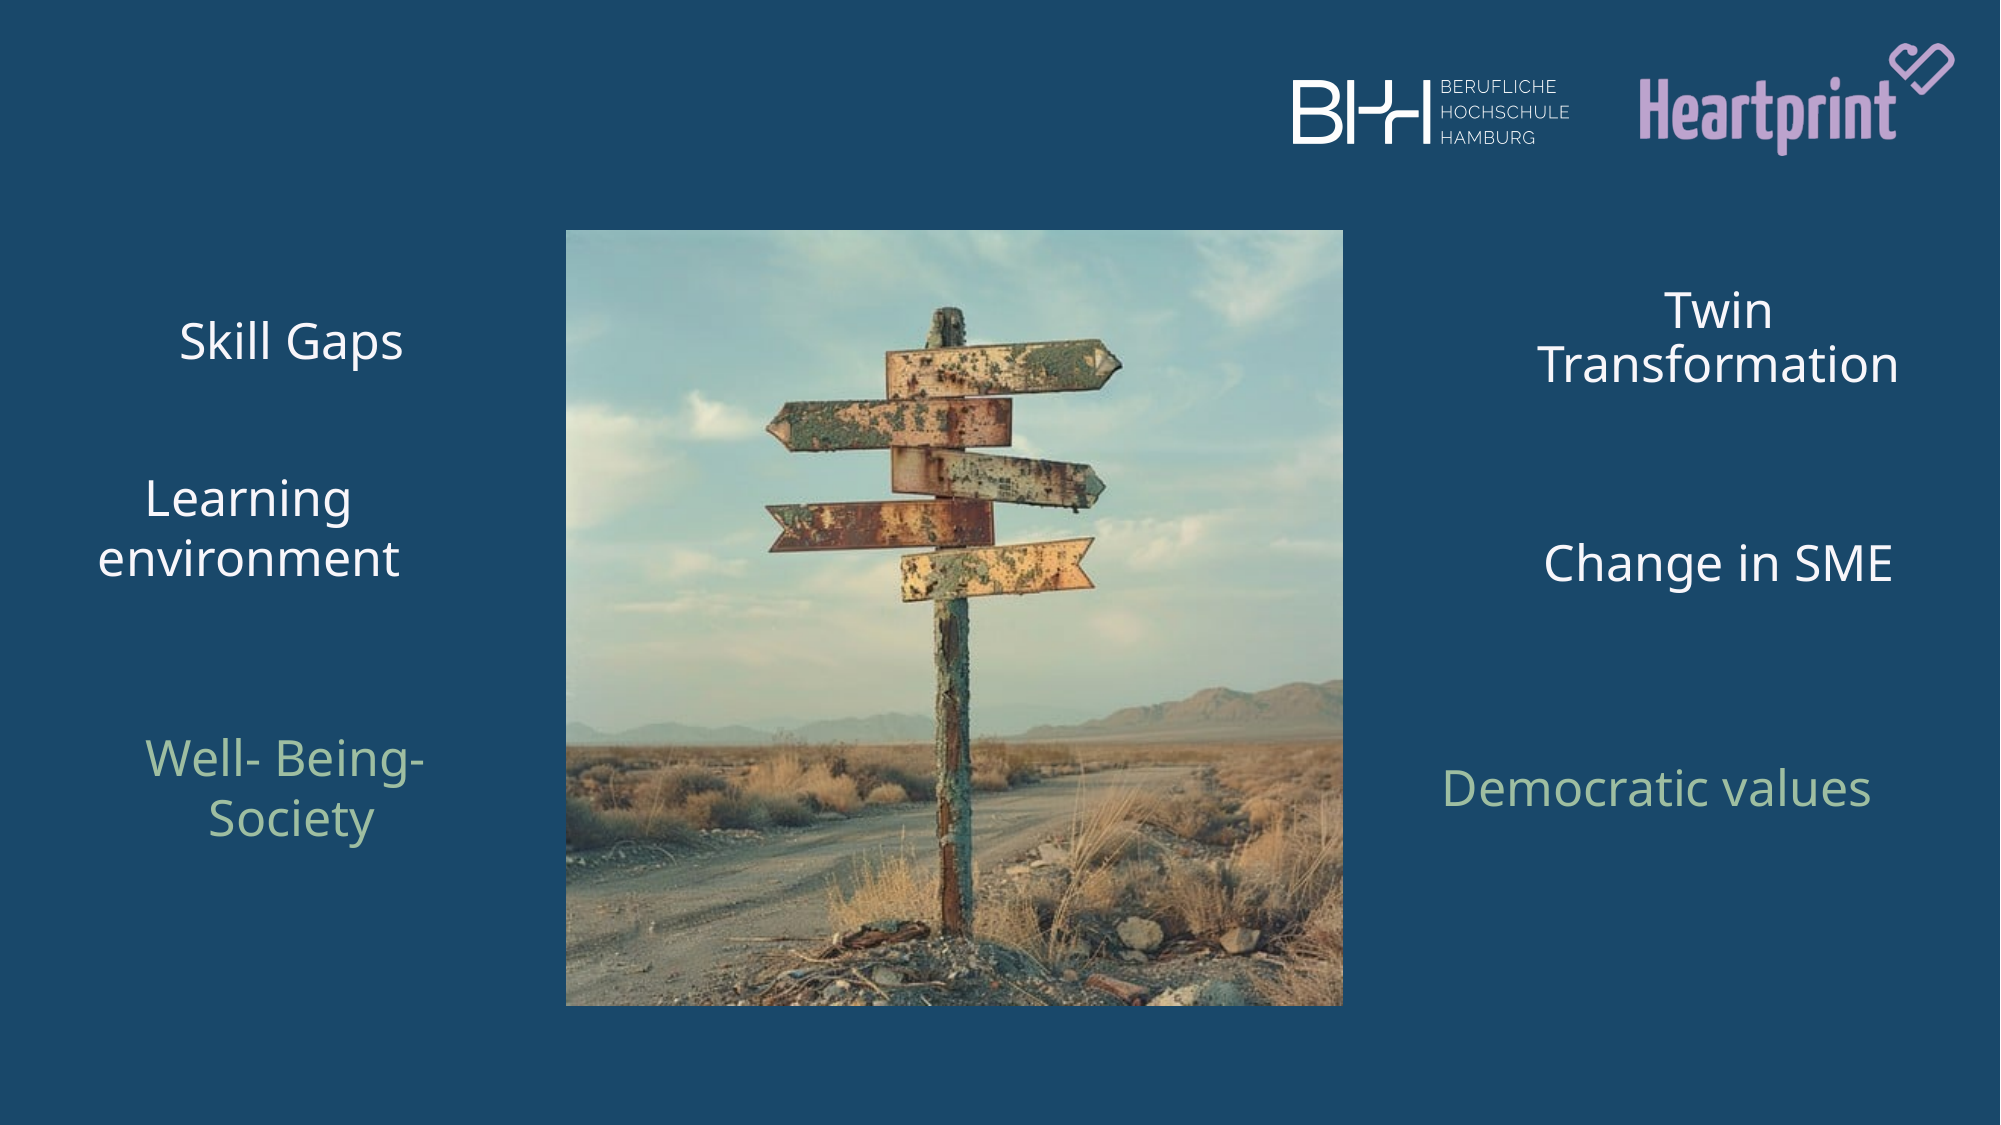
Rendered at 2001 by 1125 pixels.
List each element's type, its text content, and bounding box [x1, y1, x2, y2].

picture [1640, 43, 1955, 156]
text_box Learning environment [57, 459, 442, 594]
text_box Change in SME [1388, 524, 2000, 600]
title Twin Transformation [1493, 292, 1945, 386]
text_box Democratic values [1367, 749, 1947, 825]
text_box Skill Gaps [0, 302, 566, 377]
picture [566, 230, 1343, 1006]
text_box Well- Being- Society [0, 719, 566, 854]
picture [1293, 80, 1569, 144]
